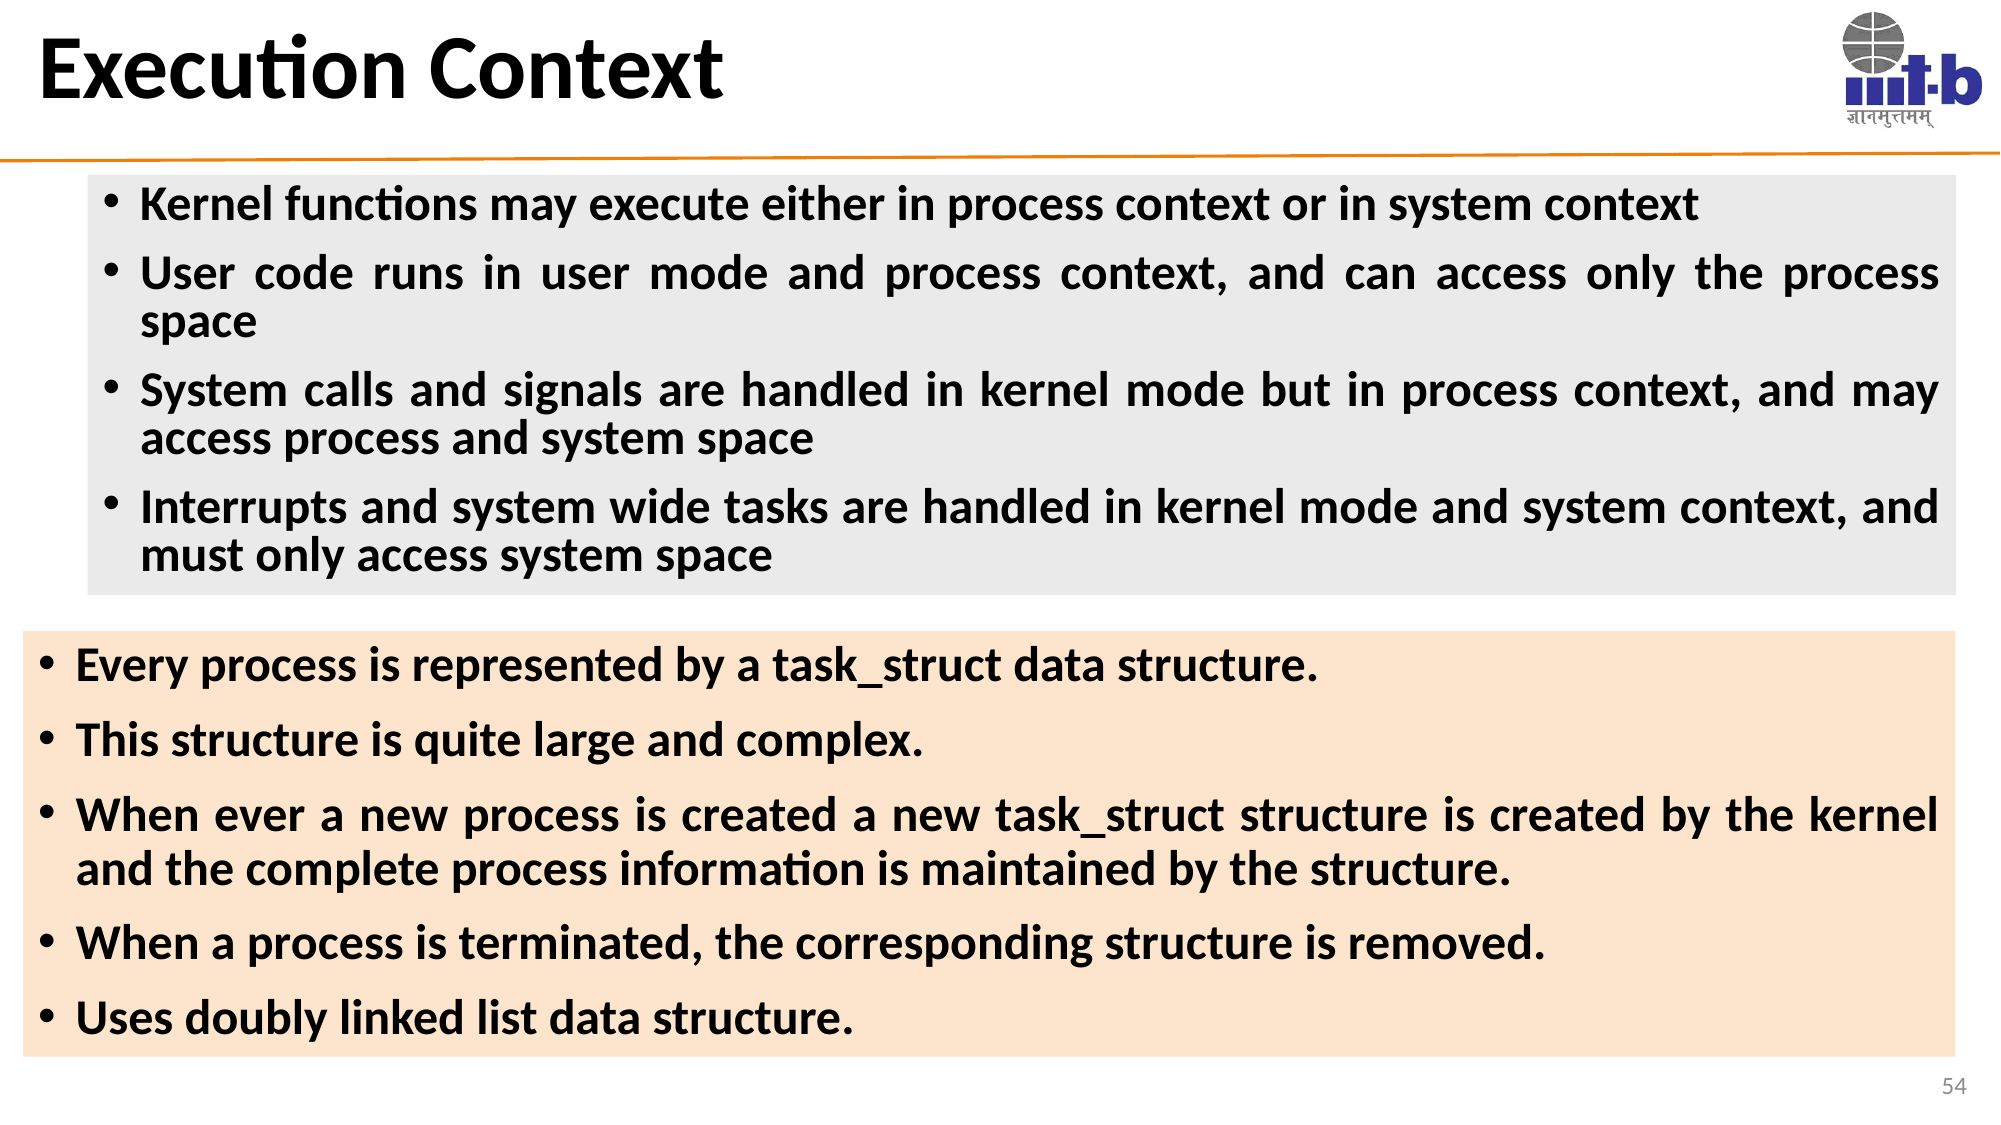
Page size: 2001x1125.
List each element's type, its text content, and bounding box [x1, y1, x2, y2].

title Execution Context [23, 7, 1957, 132]
text_box Kernel functions may execute either in process context or in system context User code runs in user mode and process context, and can access only the process space System calls and signals are handled in kernel mode but in process context, and may access process and system space Interrupts and system wide tasks are handled in kernel mode and system context, and must only access system space [87, 174, 1957, 596]
picture [1957, 8, 1983, 130]
slide_number 54 [1532, 1054, 1983, 1115]
text_box Every process is represented by a task_struct data structure. This structure is quite large and complex. When ever a new process is created a new task_struct structure is created by the kernel and the complete process information is maintained by the structure. When a process is terminated, the corresponding structure is removed. Uses doubly linked list data structure. [23, 630, 1956, 1057]
